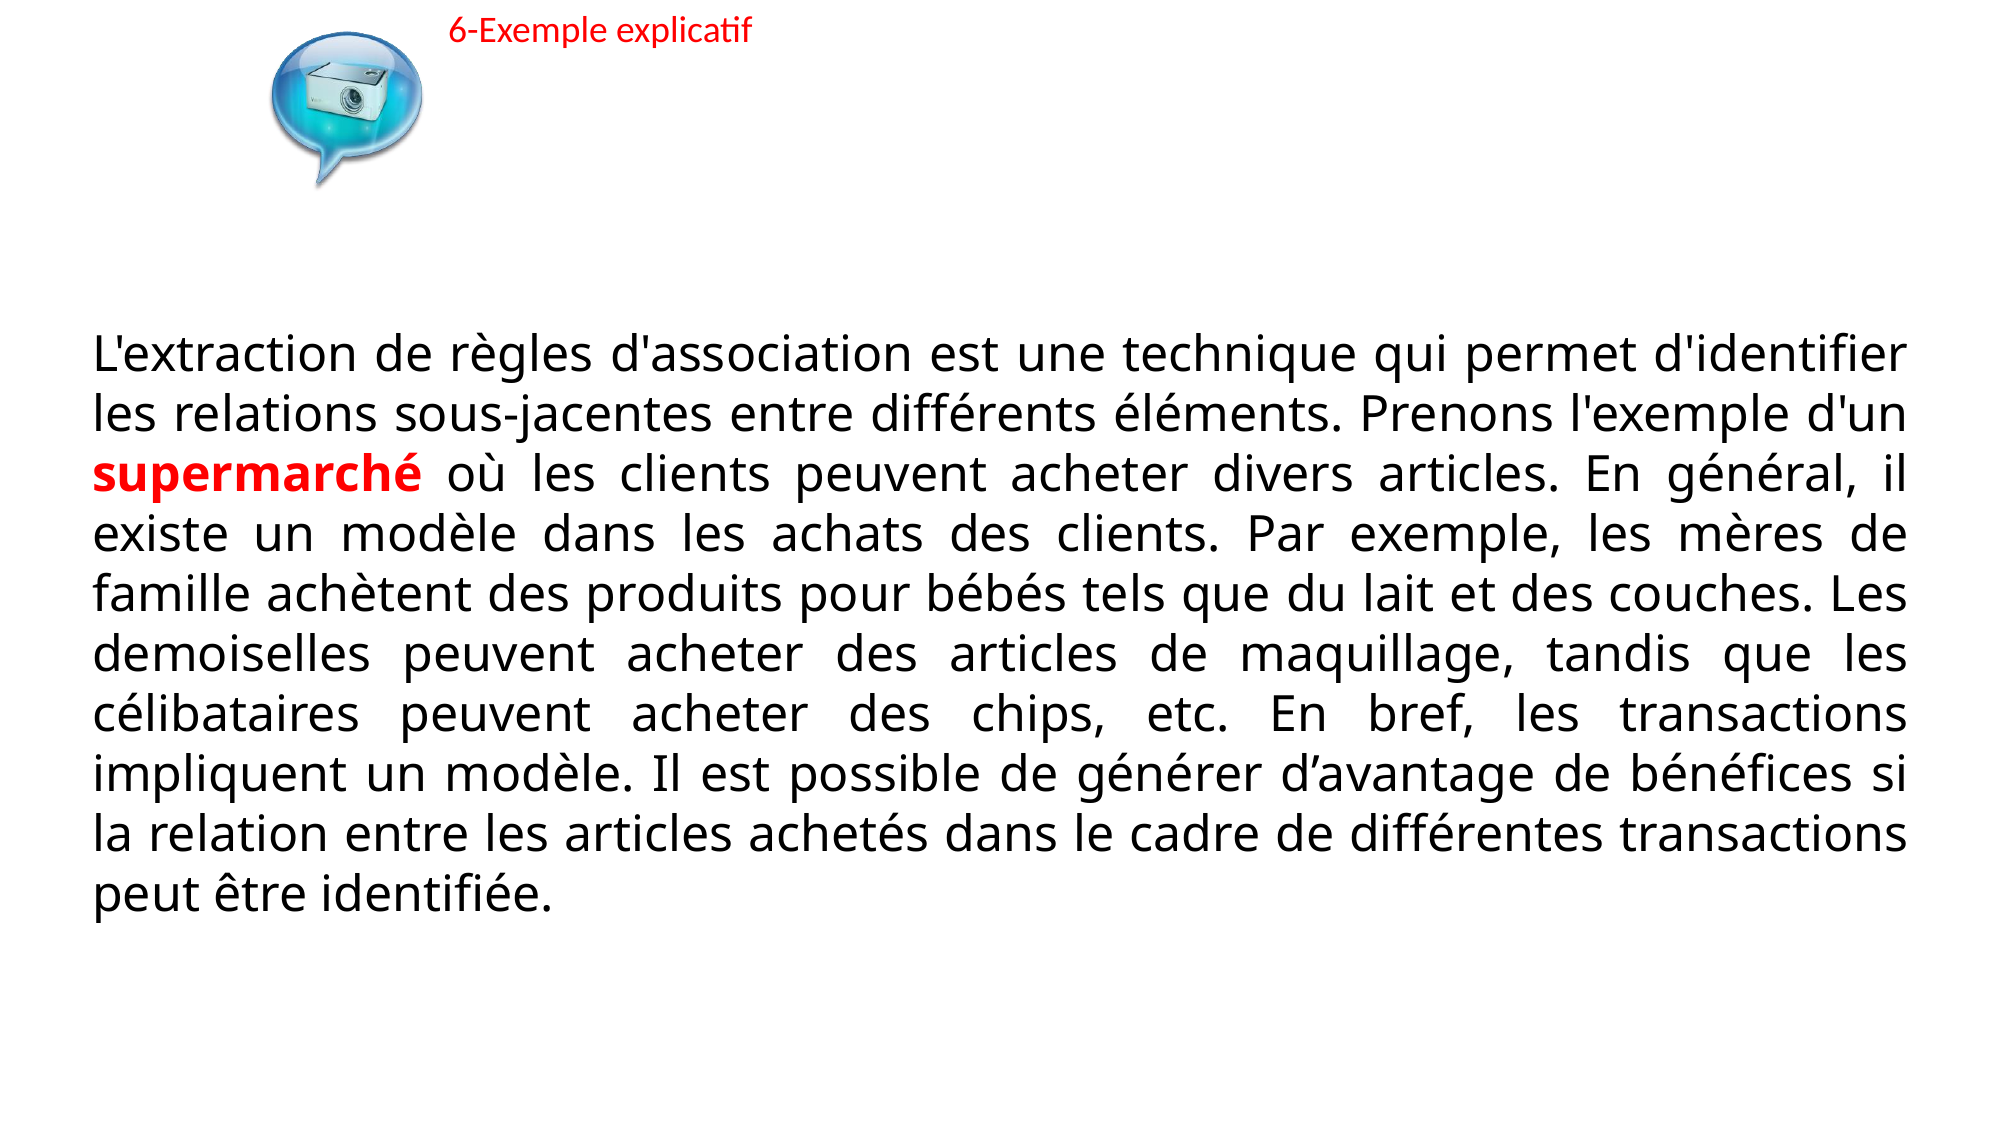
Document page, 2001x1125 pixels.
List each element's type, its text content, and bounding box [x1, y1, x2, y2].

text_box L'extraction de règles d'association est une technique qui permet d'identifier les relations sous-jacentes entre différents éléments. Prenons l'exemple d'un supermarché où les clients peuvent acheter divers articles. En général, il existe un modèle dans les achats des clients. Par exemple, les mères de famille achètent des produits pour bébés tels que du lait et des couches. Les demoiselles peuvent acheter des articles de maquillage, tandis que les célibataires peuvent acheter des chips, etc. En bref, les transactions impliquent un modèle. Il est possible de générer d’avantage de bénéfices si la relation entre les articles achetés dans le cadre de différentes transactions peut être identifiée. [90, 319, 1910, 922]
text_box 6-Exemple explicatif [446, 2, 1110, 50]
picture [267, 31, 425, 192]
